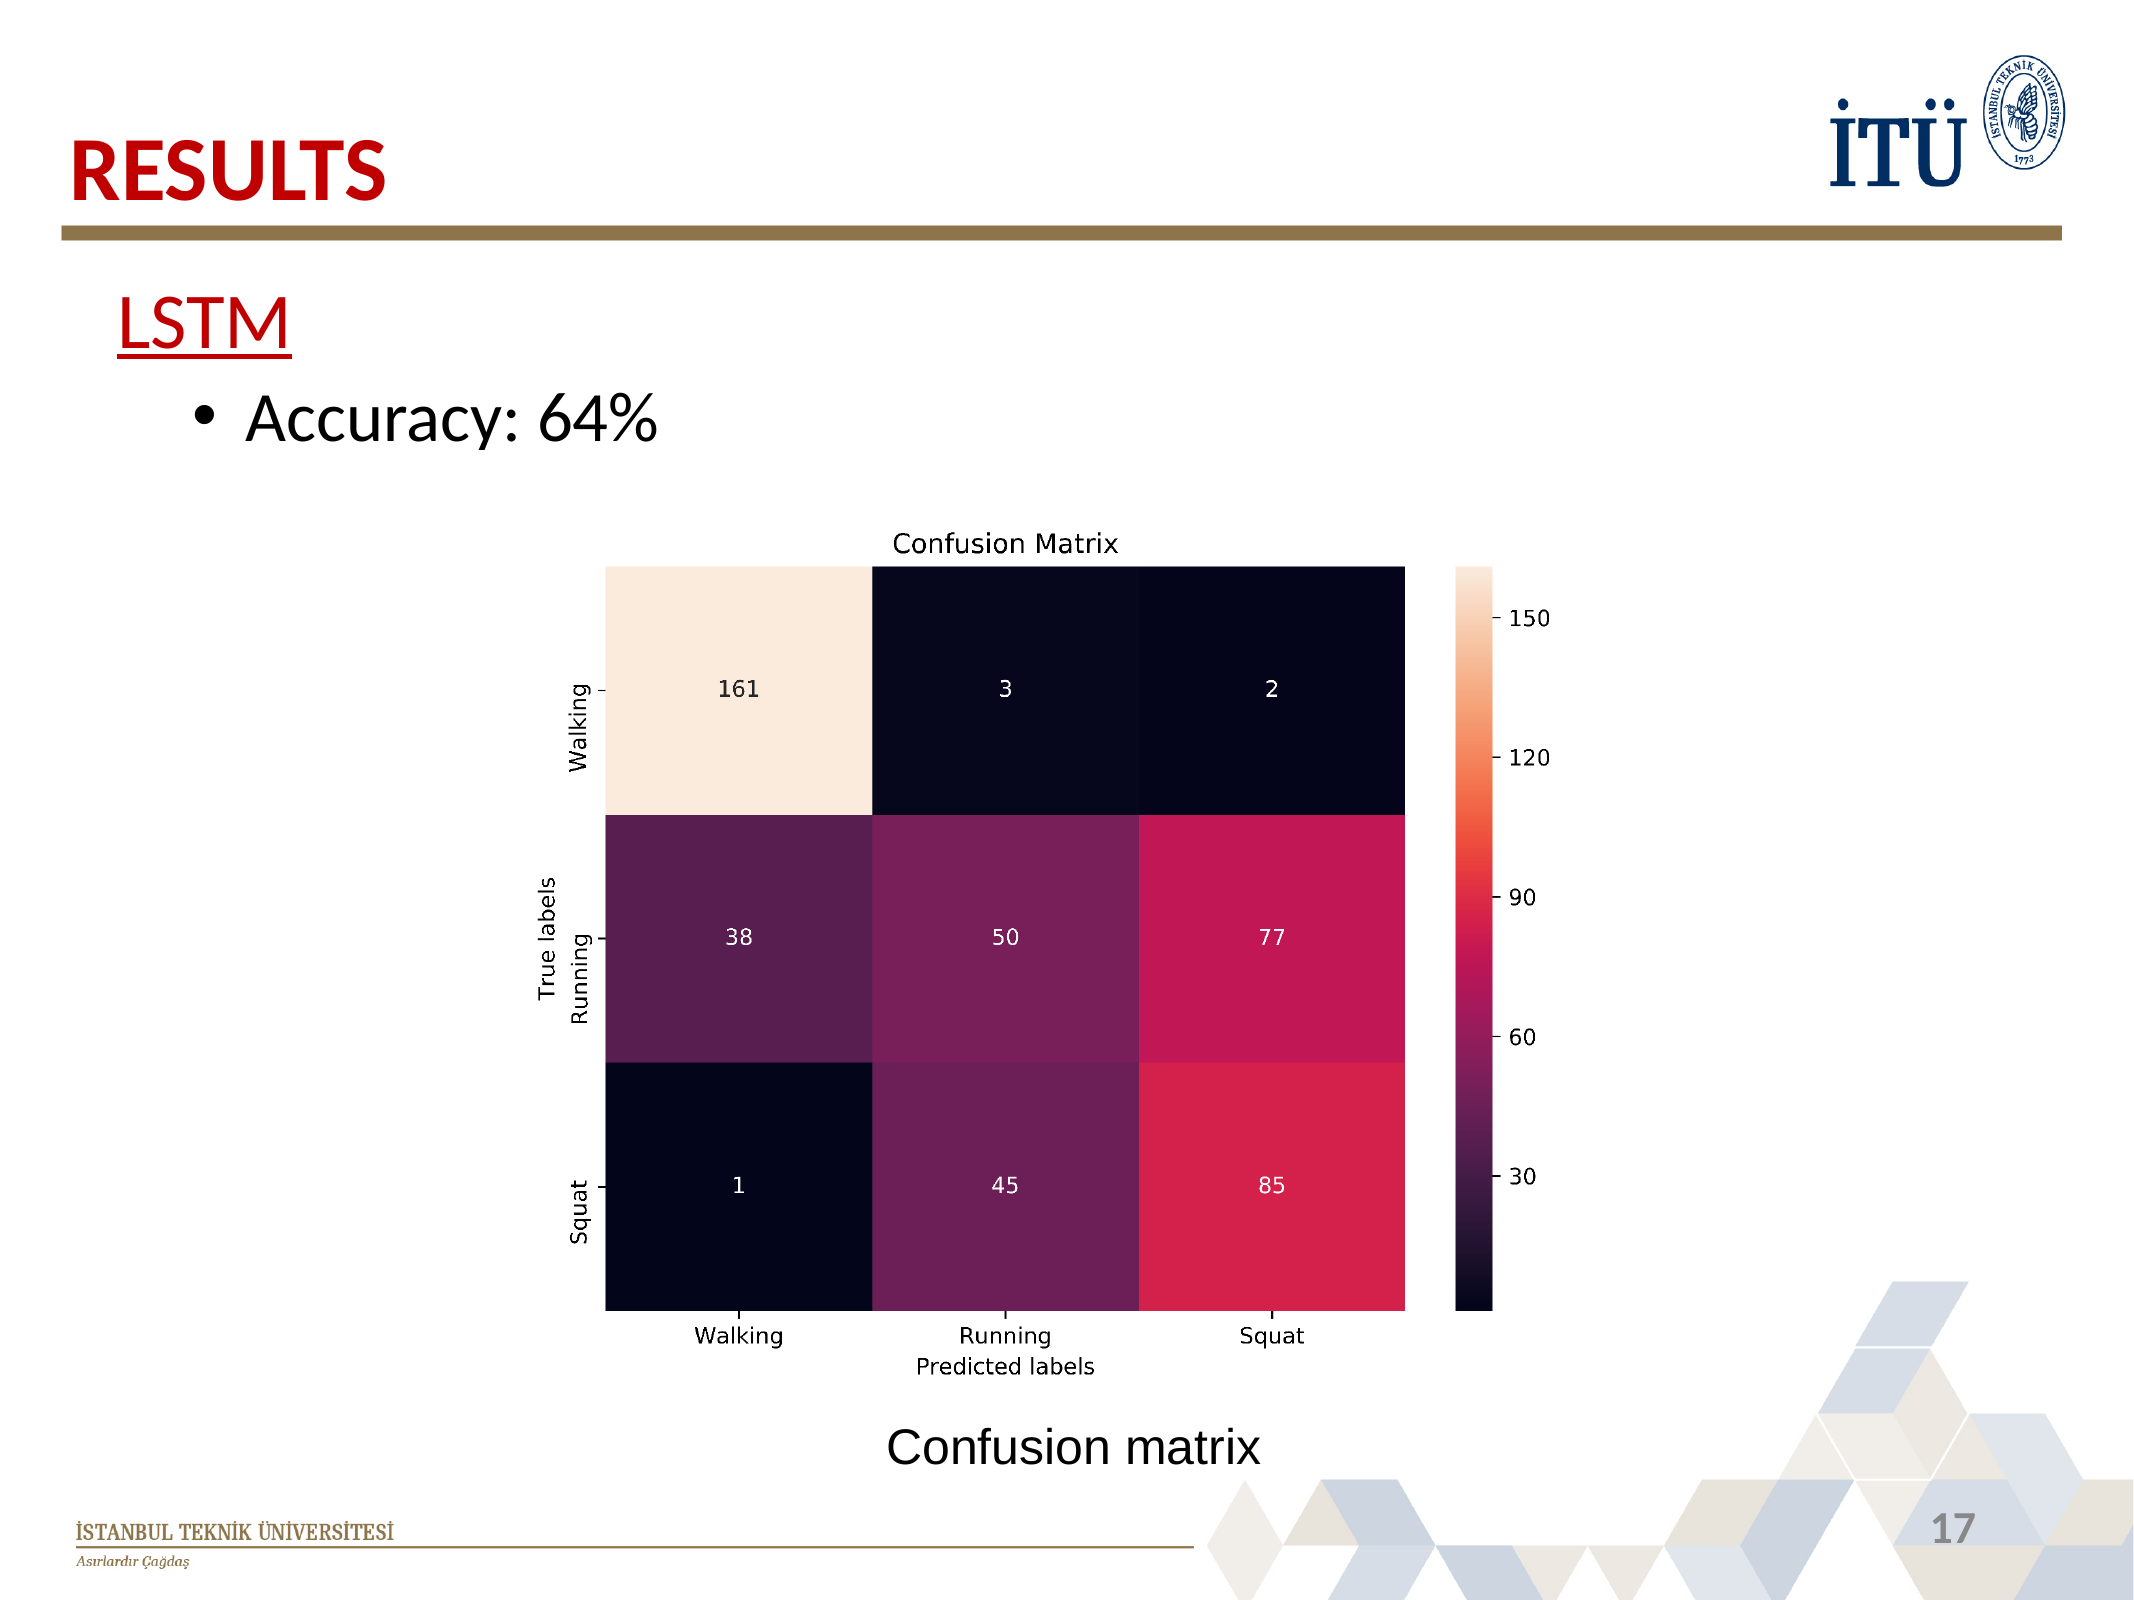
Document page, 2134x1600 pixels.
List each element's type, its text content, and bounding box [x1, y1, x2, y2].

picture [0, 0, 2134, 1600]
text_box RESULTS [58, 110, 2025, 232]
list LSTM Accuracy: 64% [105, 268, 2073, 1458]
text_box Confusion matrix [875, 1418, 1273, 1486]
slide_number 17 [1909, 1487, 1988, 1564]
